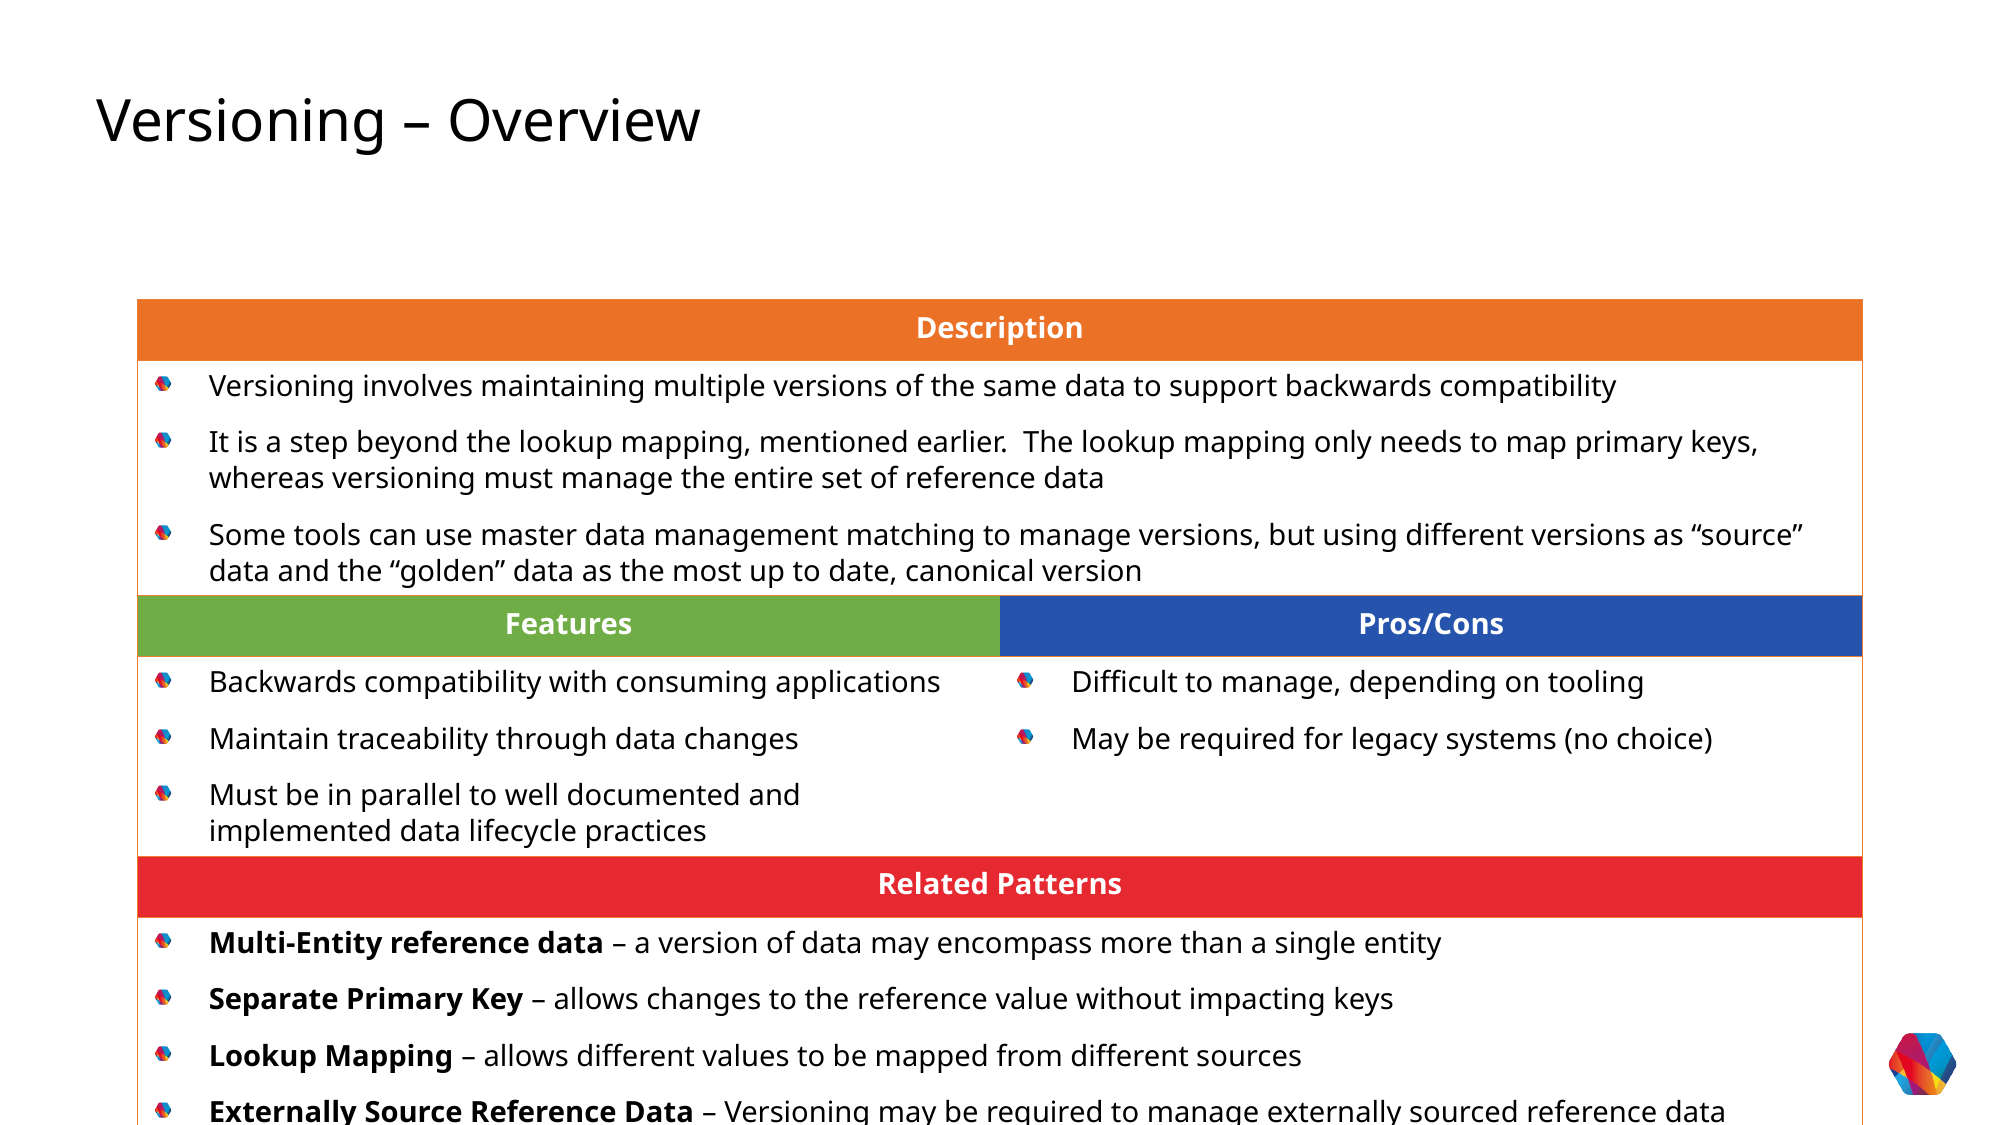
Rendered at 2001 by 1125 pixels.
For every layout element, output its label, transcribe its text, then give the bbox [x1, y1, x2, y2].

table_cell Pros/Cons [1000, 596, 1862, 656]
picture [152, 1099, 173, 1121]
table_cell Features [138, 596, 1000, 656]
picture [1883, 1028, 1961, 1100]
picture [1014, 726, 1036, 747]
picture [152, 429, 173, 451]
table_cell Multi-Entity reference data – a version of data may encompass more than a single entity Separate Primary Key – allows changes to the reference value without impacting keys Lookup Mapping – allows different values to be mapped from different sources Externally Source Reference Data – Versioning may be required to manage externally sourced reference data [138, 918, 1862, 1125]
list Versioning – Overview [81, 80, 1671, 165]
table_header Description [138, 300, 1862, 360]
picture [1014, 669, 1036, 691]
picture [152, 669, 173, 691]
table_cell Backwards compatibility with consuming applications Maintain traceability through data changes Must be in parallel to well documented and implemented data lifecycle practices [138, 657, 1000, 856]
picture [152, 782, 173, 804]
picture [152, 930, 173, 951]
picture [152, 522, 173, 543]
table_cell Versioning involves maintaining multiple versions of the same data to support backwards compatibility It is a step beyond the lookup mapping, mentioned earlier. The lookup mapping only needs to map primary keys, whereas versioning must manage the entire set of reference data Some tools can use master data management matching to manage versions, but using different versions as “source” data and the “golden” data as the most up to date, canonical version [138, 361, 1862, 595]
picture [152, 986, 173, 1008]
picture [152, 726, 173, 747]
table_cell Related Patterns [138, 857, 1862, 917]
picture [152, 373, 173, 394]
picture [152, 1043, 173, 1064]
table_cell Difficult to manage, depending on tooling May be required for legacy systems (no choice) [1000, 657, 1862, 856]
